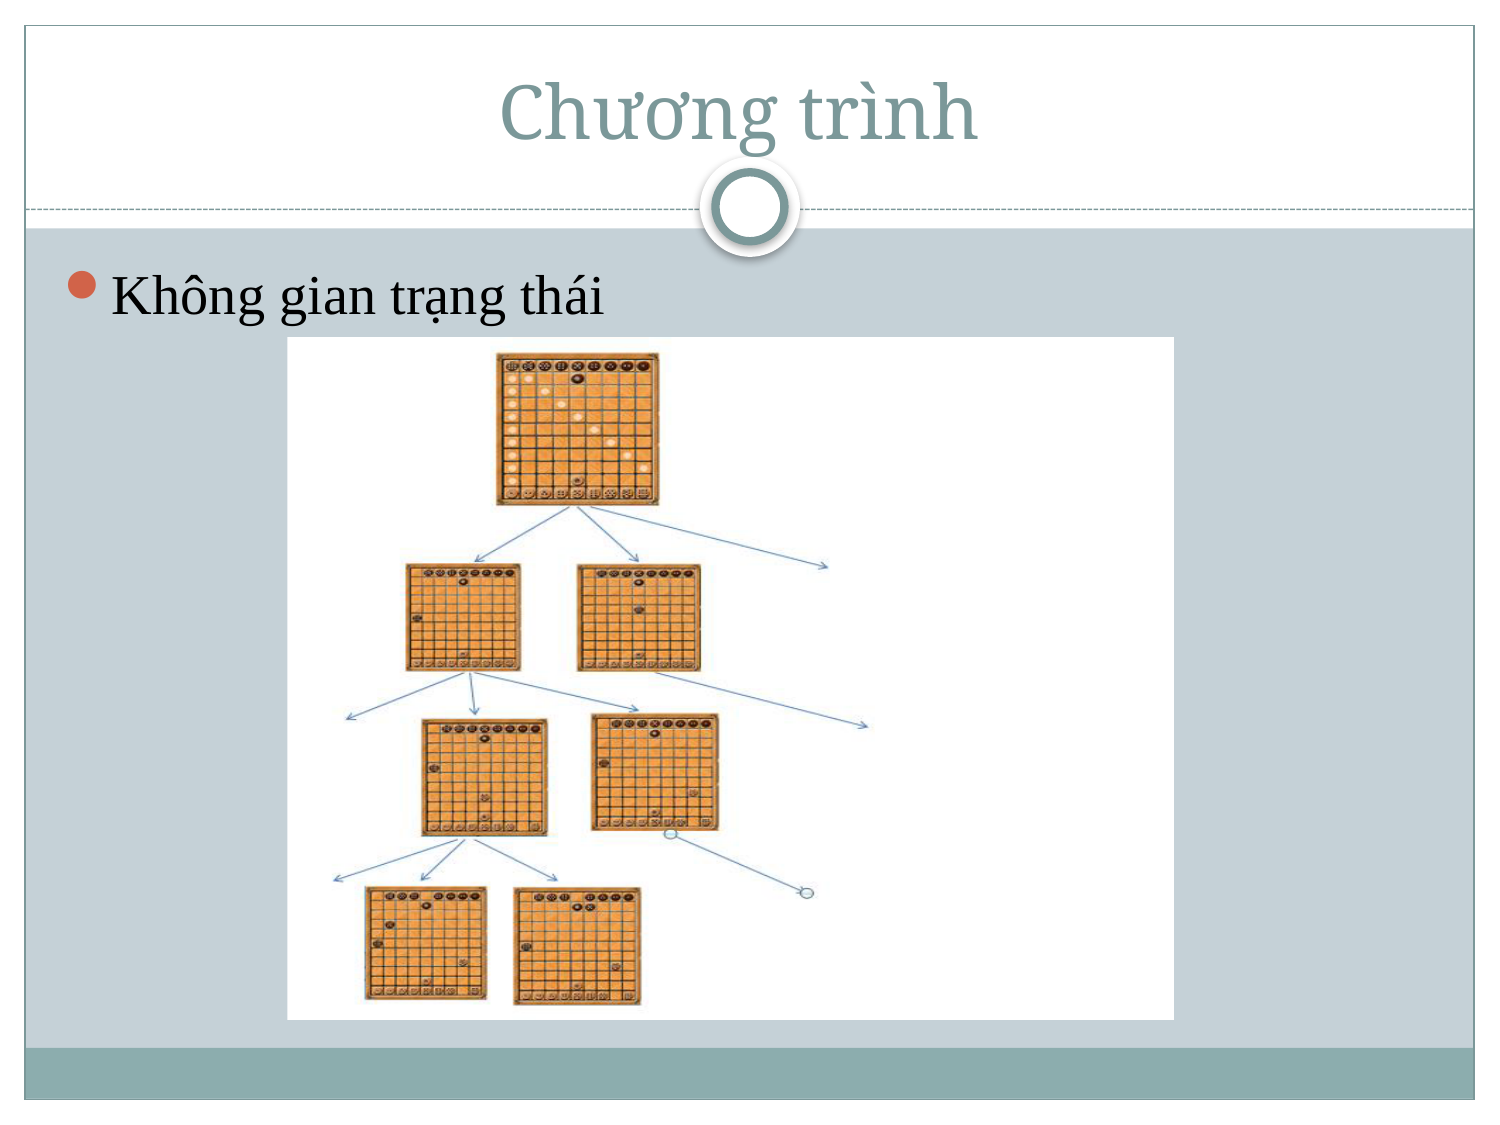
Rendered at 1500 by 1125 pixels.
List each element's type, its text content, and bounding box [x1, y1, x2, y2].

picture [287, 337, 1175, 1021]
list Không gian trạng thái [49, 250, 1445, 1001]
title Chương trình [49, 37, 1450, 162]
